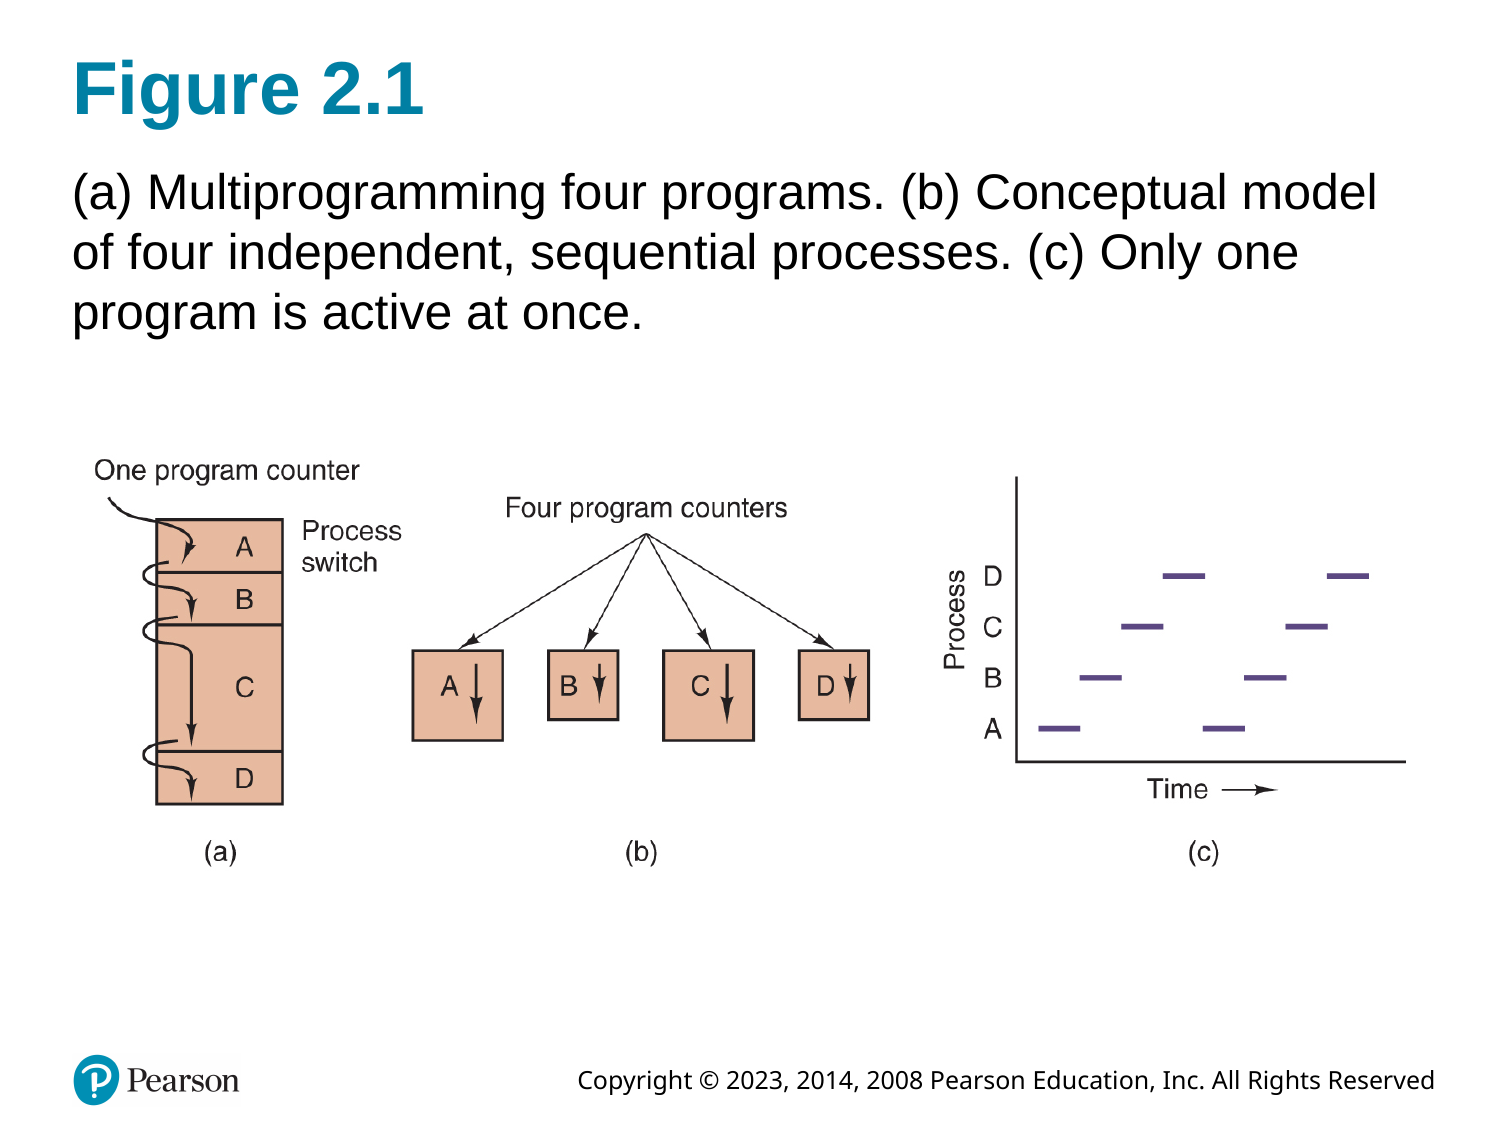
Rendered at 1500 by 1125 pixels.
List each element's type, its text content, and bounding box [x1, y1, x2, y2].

list (a) Multiprogramming four programs. (b) Conceptual model of four independent, sequential processes. (c) Only one program is active at once. [71, 0, 1430, 572]
picture [90, 454, 1410, 871]
picture [72, 1053, 241, 1107]
